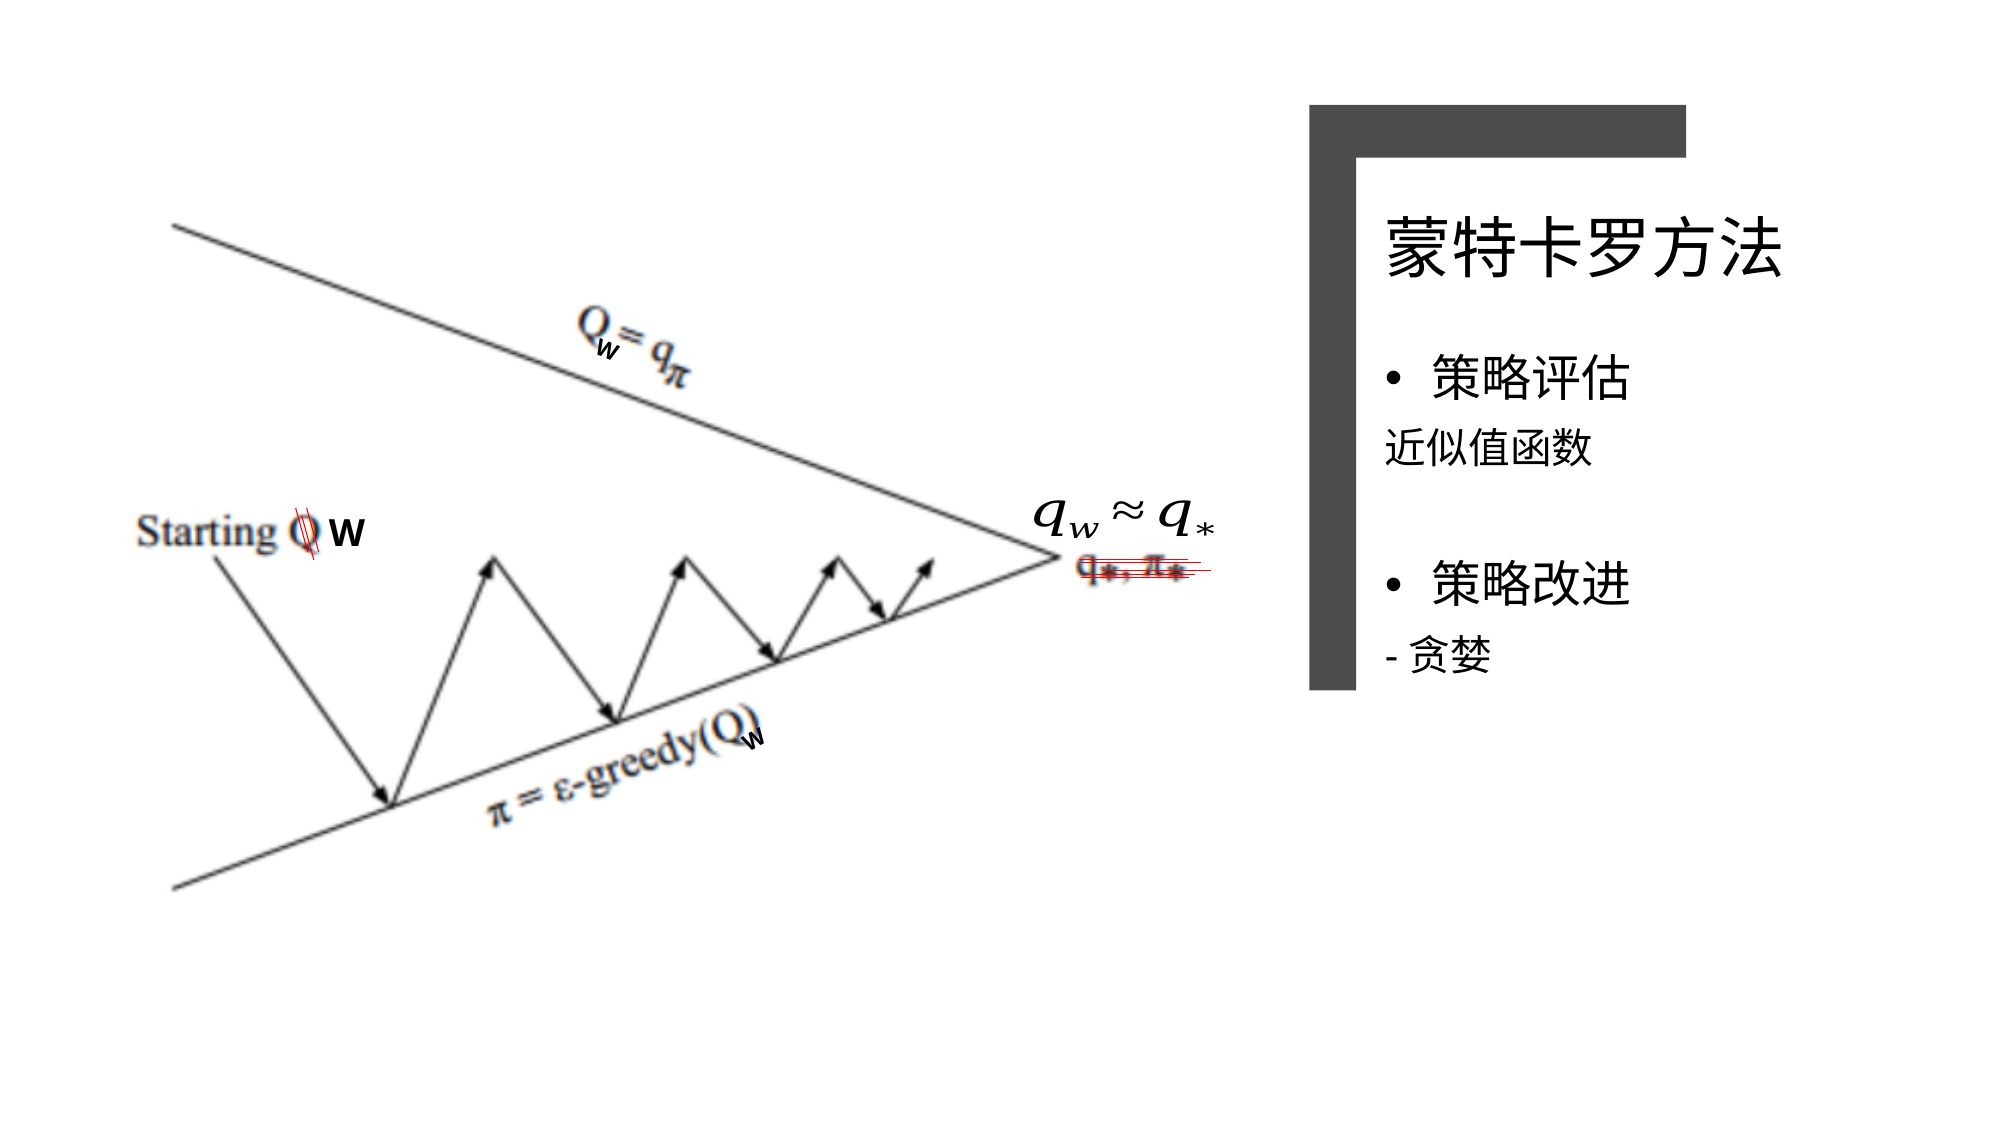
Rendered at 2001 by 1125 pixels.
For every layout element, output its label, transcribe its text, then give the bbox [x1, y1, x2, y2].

text_box 蒙特卡罗方法 [1369, 198, 1833, 293]
text_box [1309, 104, 1687, 691]
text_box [301, 515, 314, 560]
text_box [306, 507, 319, 553]
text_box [295, 507, 306, 553]
picture [113, 168, 1220, 927]
